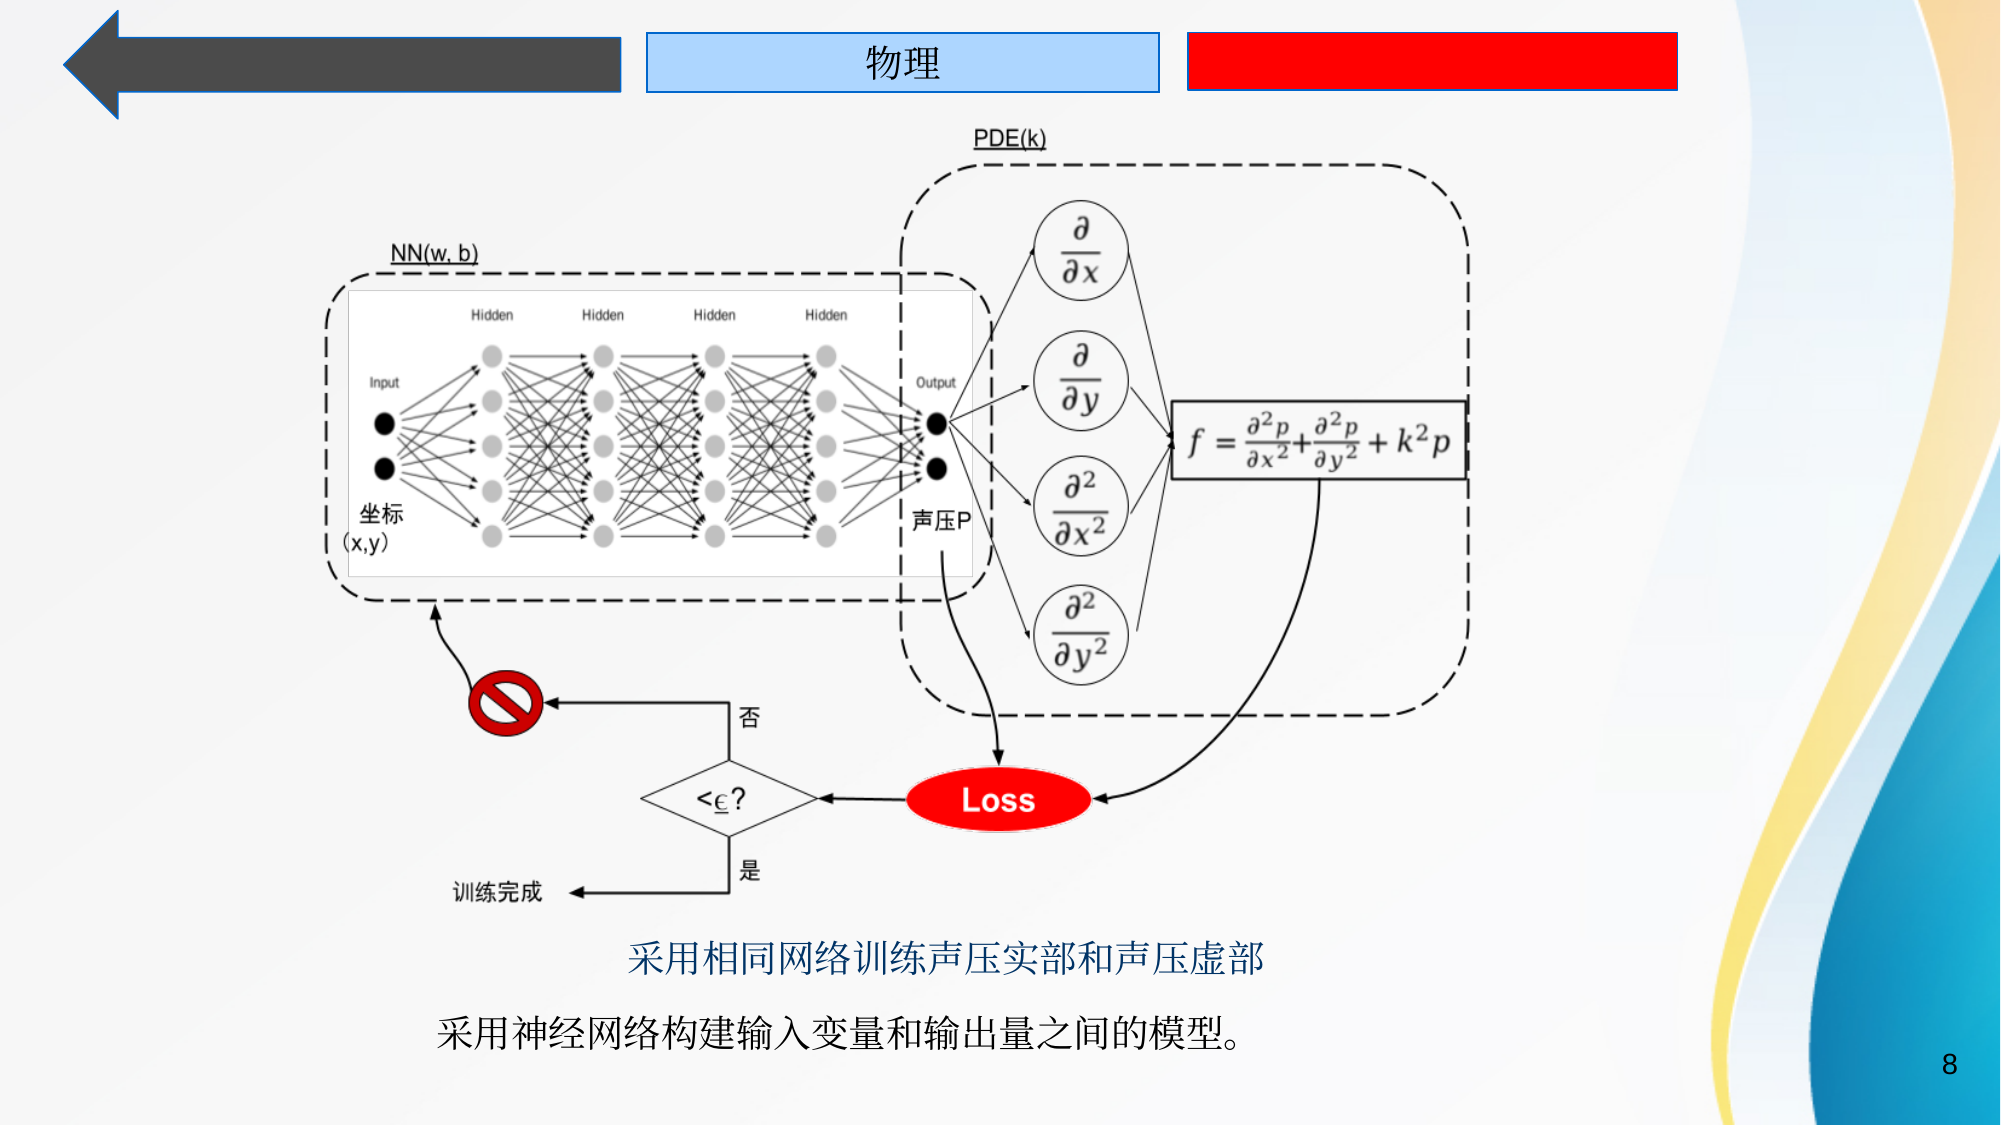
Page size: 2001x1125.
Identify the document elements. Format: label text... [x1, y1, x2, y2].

text_box 采用神经网络构建输入变量和输出量之间的模型。 [421, 1002, 1314, 1063]
text_box 采用相同网络训练声压实部和声压虚部 [612, 959, 1280, 988]
text_box 物理 [646, 32, 1160, 93]
picture [0, 0, 2001, 1125]
text_box [63, 10, 621, 119]
slide_number 8 [1853, 1019, 1974, 1106]
text_box [1187, 32, 1678, 90]
